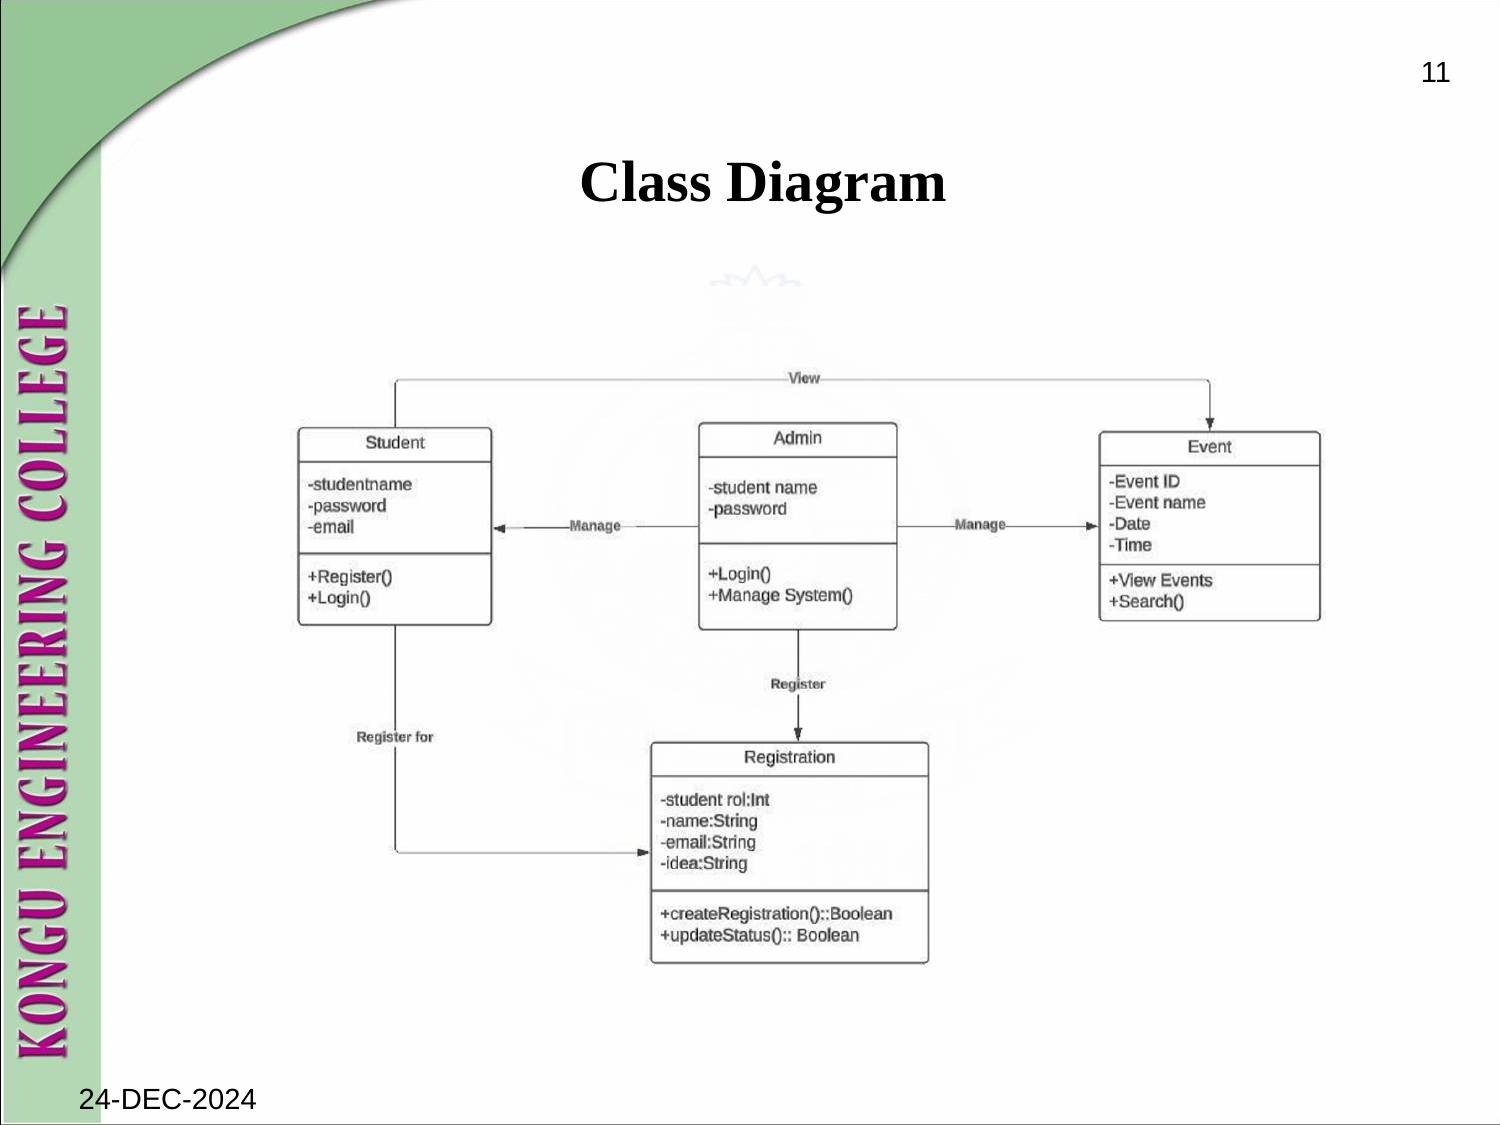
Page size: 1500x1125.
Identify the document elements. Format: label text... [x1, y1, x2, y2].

text_box 24-DEC-2024 [63, 1072, 272, 1123]
text_box 11 [1405, 45, 1469, 96]
text_box Class Diagram [564, 135, 962, 221]
picture [0, 0, 1500, 1125]
